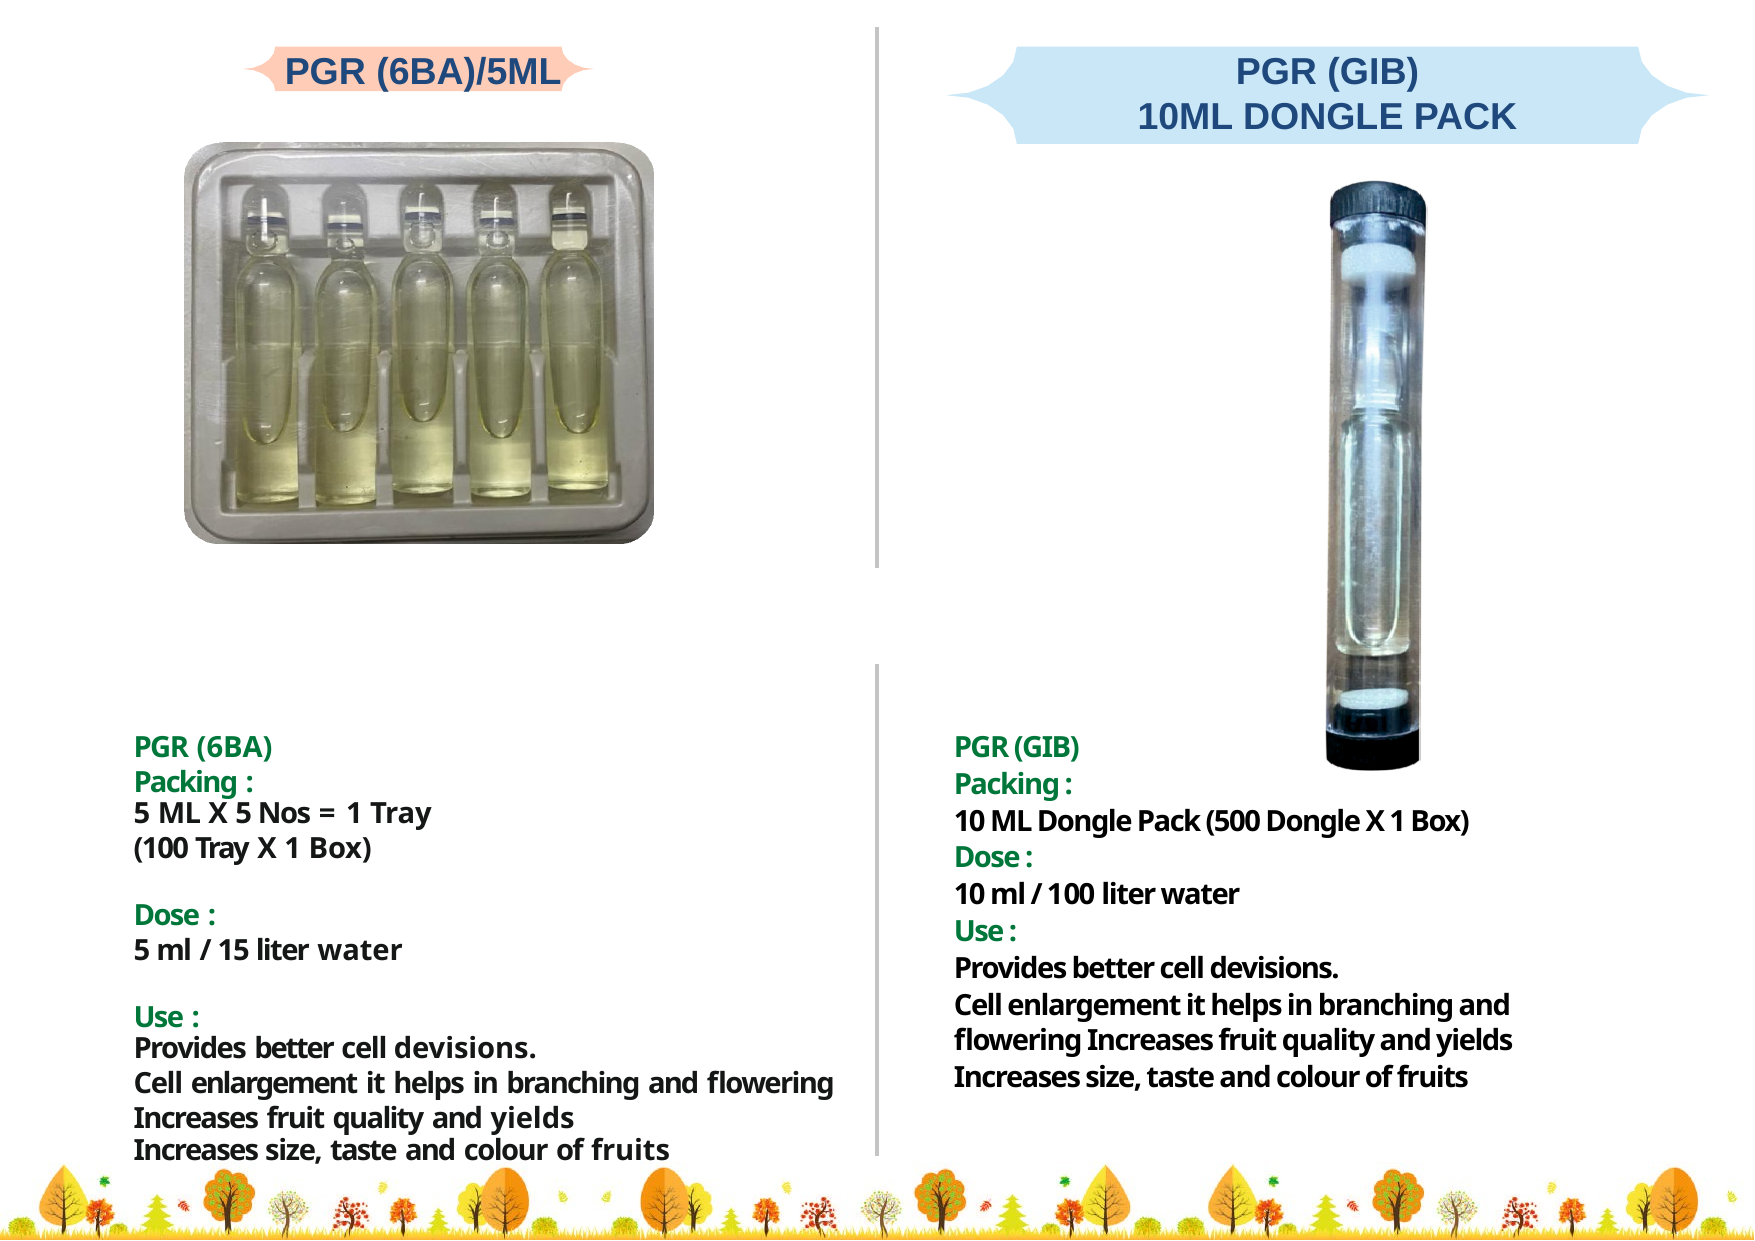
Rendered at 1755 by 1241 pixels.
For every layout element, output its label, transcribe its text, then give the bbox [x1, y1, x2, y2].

picture [1325, 179, 1428, 771]
text_box PGR (6BA)/5ML [242, 46, 595, 92]
text_box PGR (6BA) Packing : 5 ML X 5 Nos = 1 Tray (100 Tray X 1 Box) Dose : 5 ml / 15 liter water Use : Provides better cell devisions. Cell enlargement it helps in branching and flowering Increases fruit quality and yields Increases size, taste and colour of fruits [131, 726, 840, 1159]
picture [0, 1162, 1755, 1241]
picture [183, 141, 654, 544]
text_box PGR (GIB) 10ML DONGLE PACK [946, 46, 1709, 144]
text_box PGR (GIB) Packing : 10 ML Dongle Pack (500 Dongle X 1 Box) Dose : 10 ml / 100 liter water Use : Provides better cell devisions. Cell enlargement it helps in branching and flowering Increases fruit quality and yields Increases size, taste and colour of fruits [952, 726, 1591, 1093]
